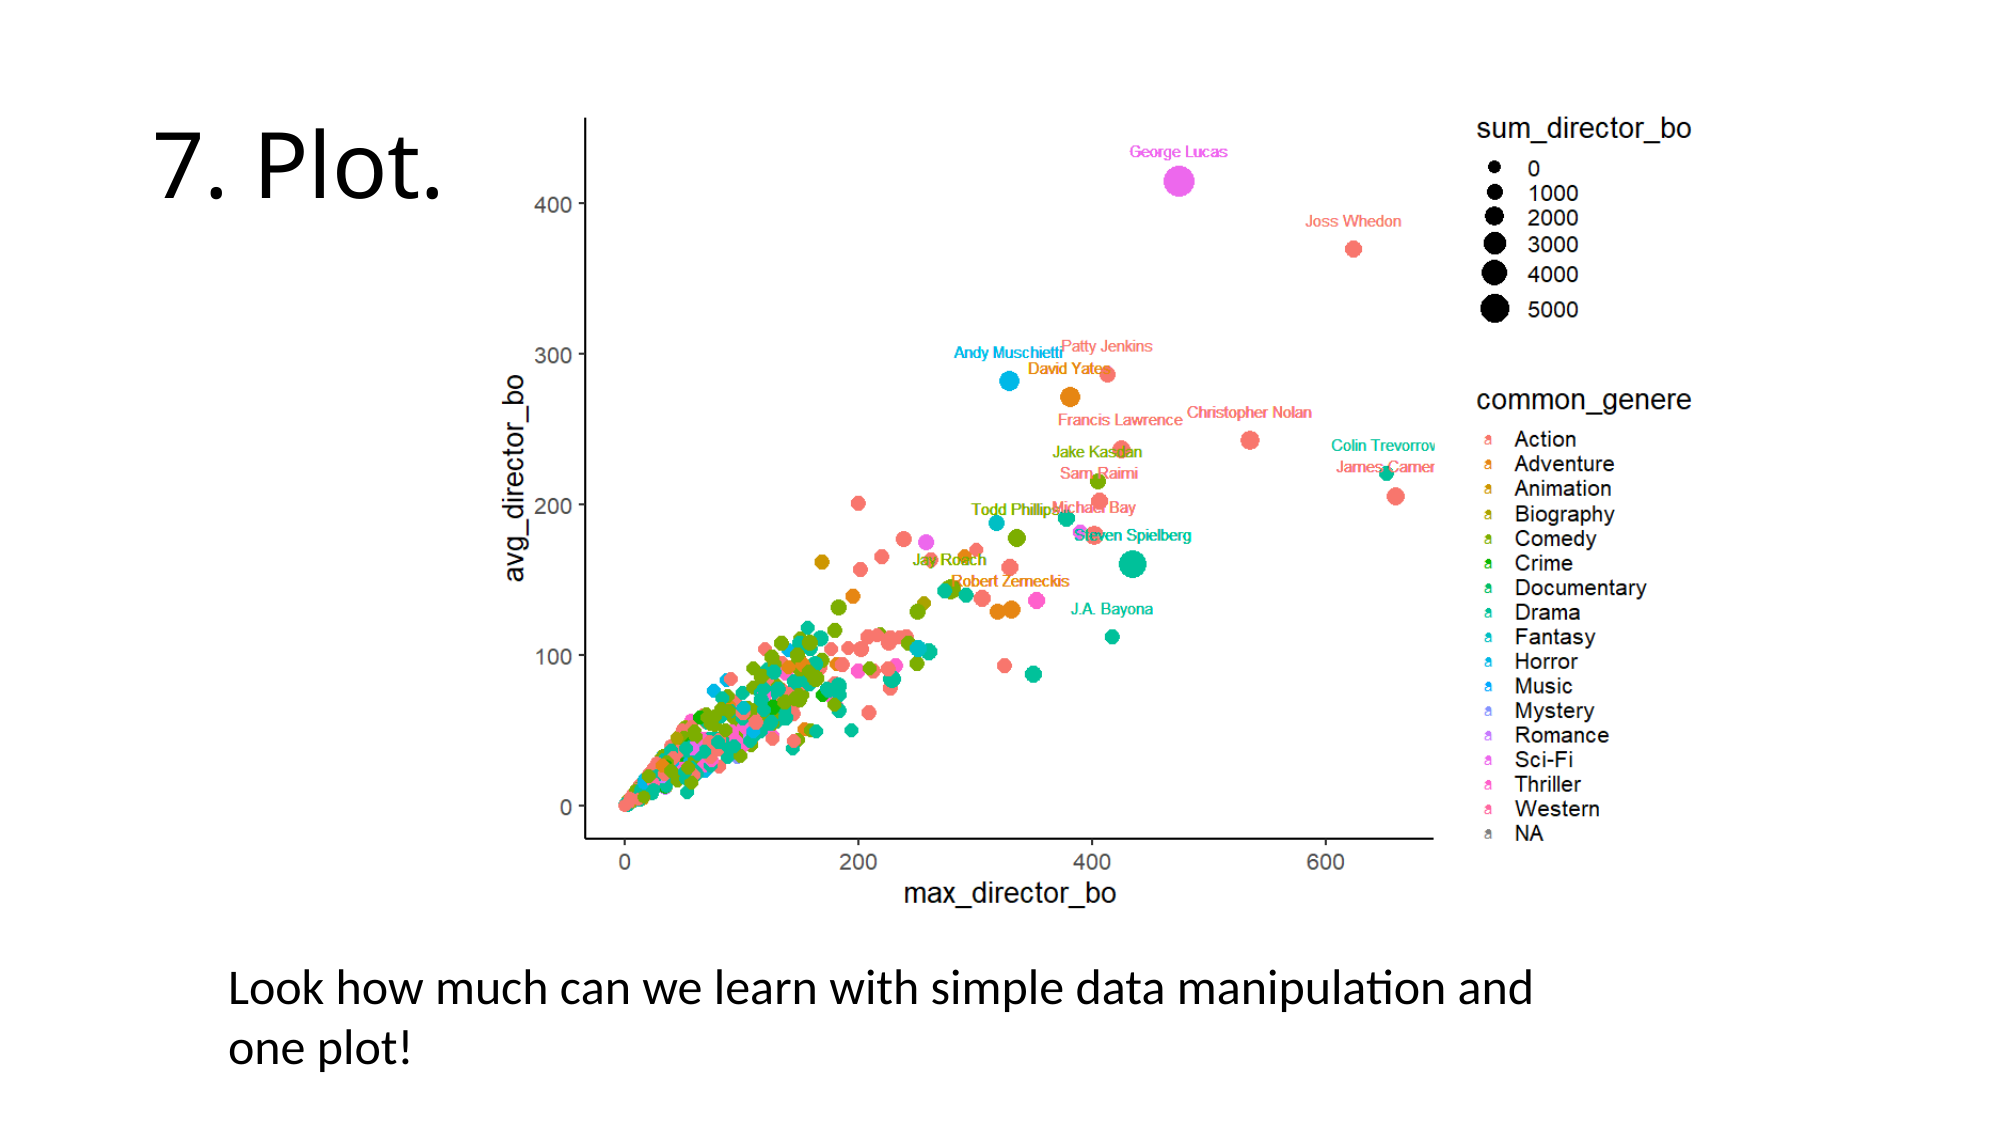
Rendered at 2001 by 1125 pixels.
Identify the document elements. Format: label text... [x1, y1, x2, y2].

text_box Look how much can we learn with simple data manipulation and one plot! [213, 947, 1594, 1082]
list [486, 107, 1710, 921]
title 7. Plot. [137, 59, 1863, 278]
